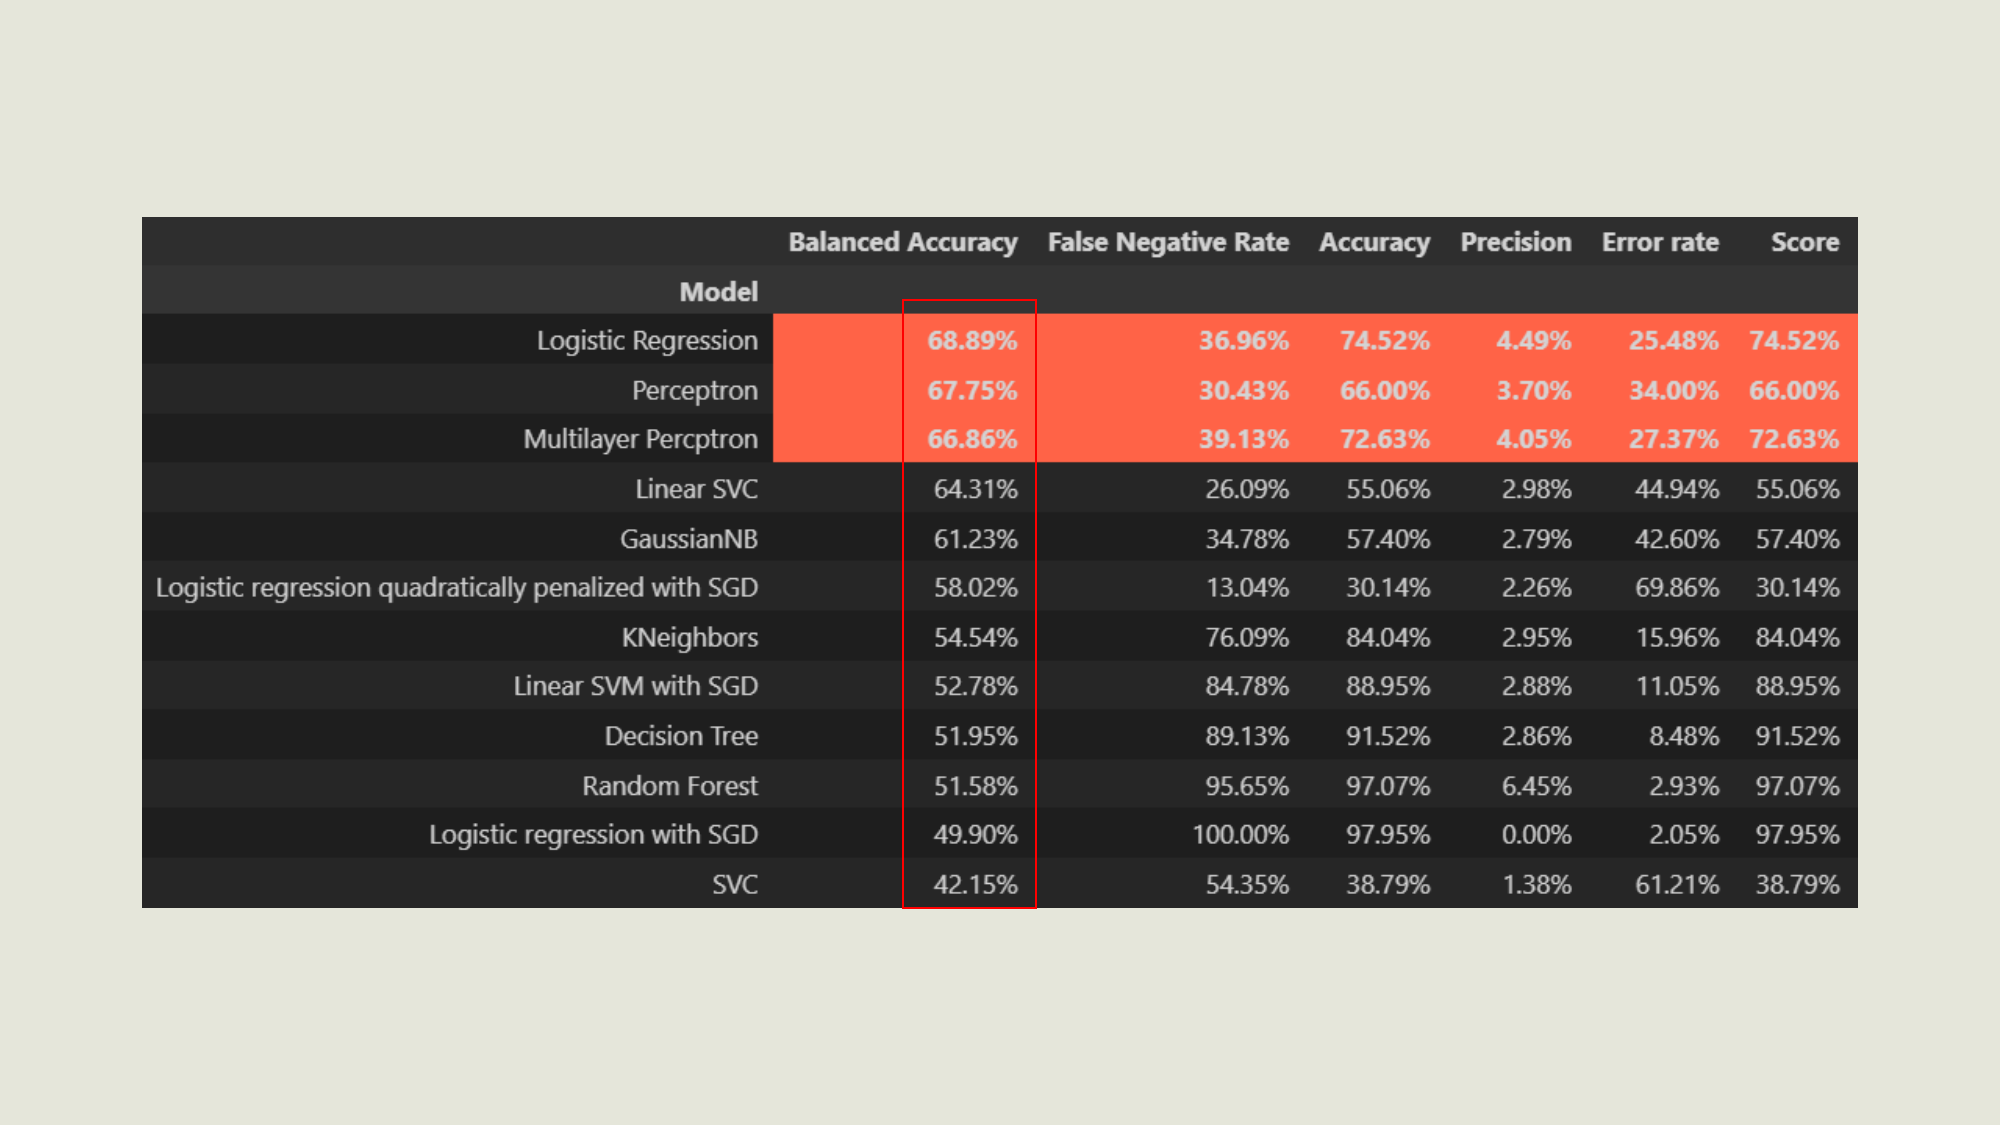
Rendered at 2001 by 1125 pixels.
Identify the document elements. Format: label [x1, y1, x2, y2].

picture [142, 217, 1858, 908]
